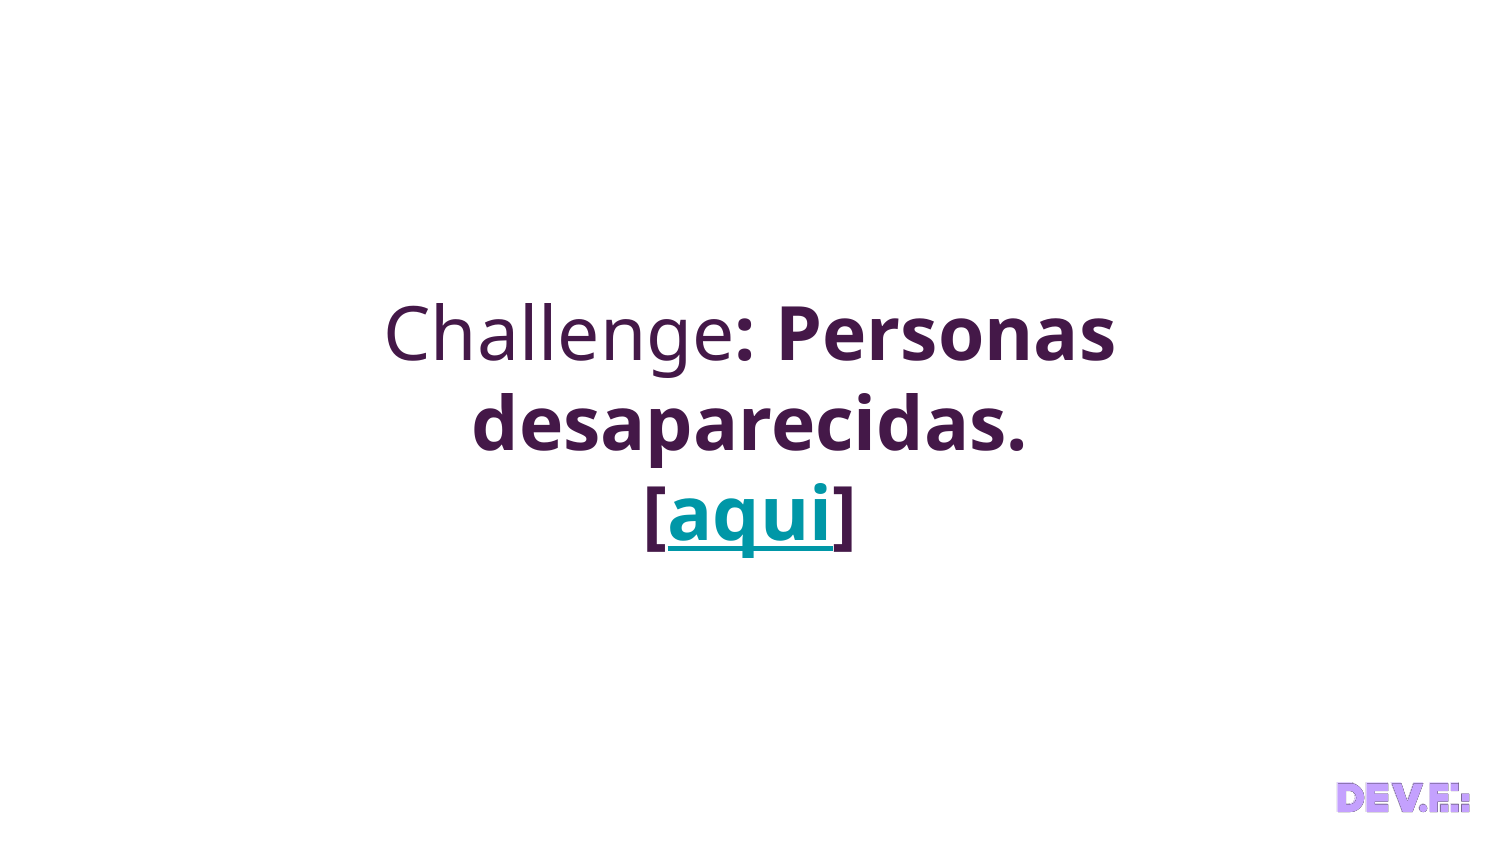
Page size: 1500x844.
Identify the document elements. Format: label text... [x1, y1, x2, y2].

text_box Challenge: Personas desaparecidas. [aqui] [246, 270, 1254, 574]
picture [1330, 776, 1474, 818]
